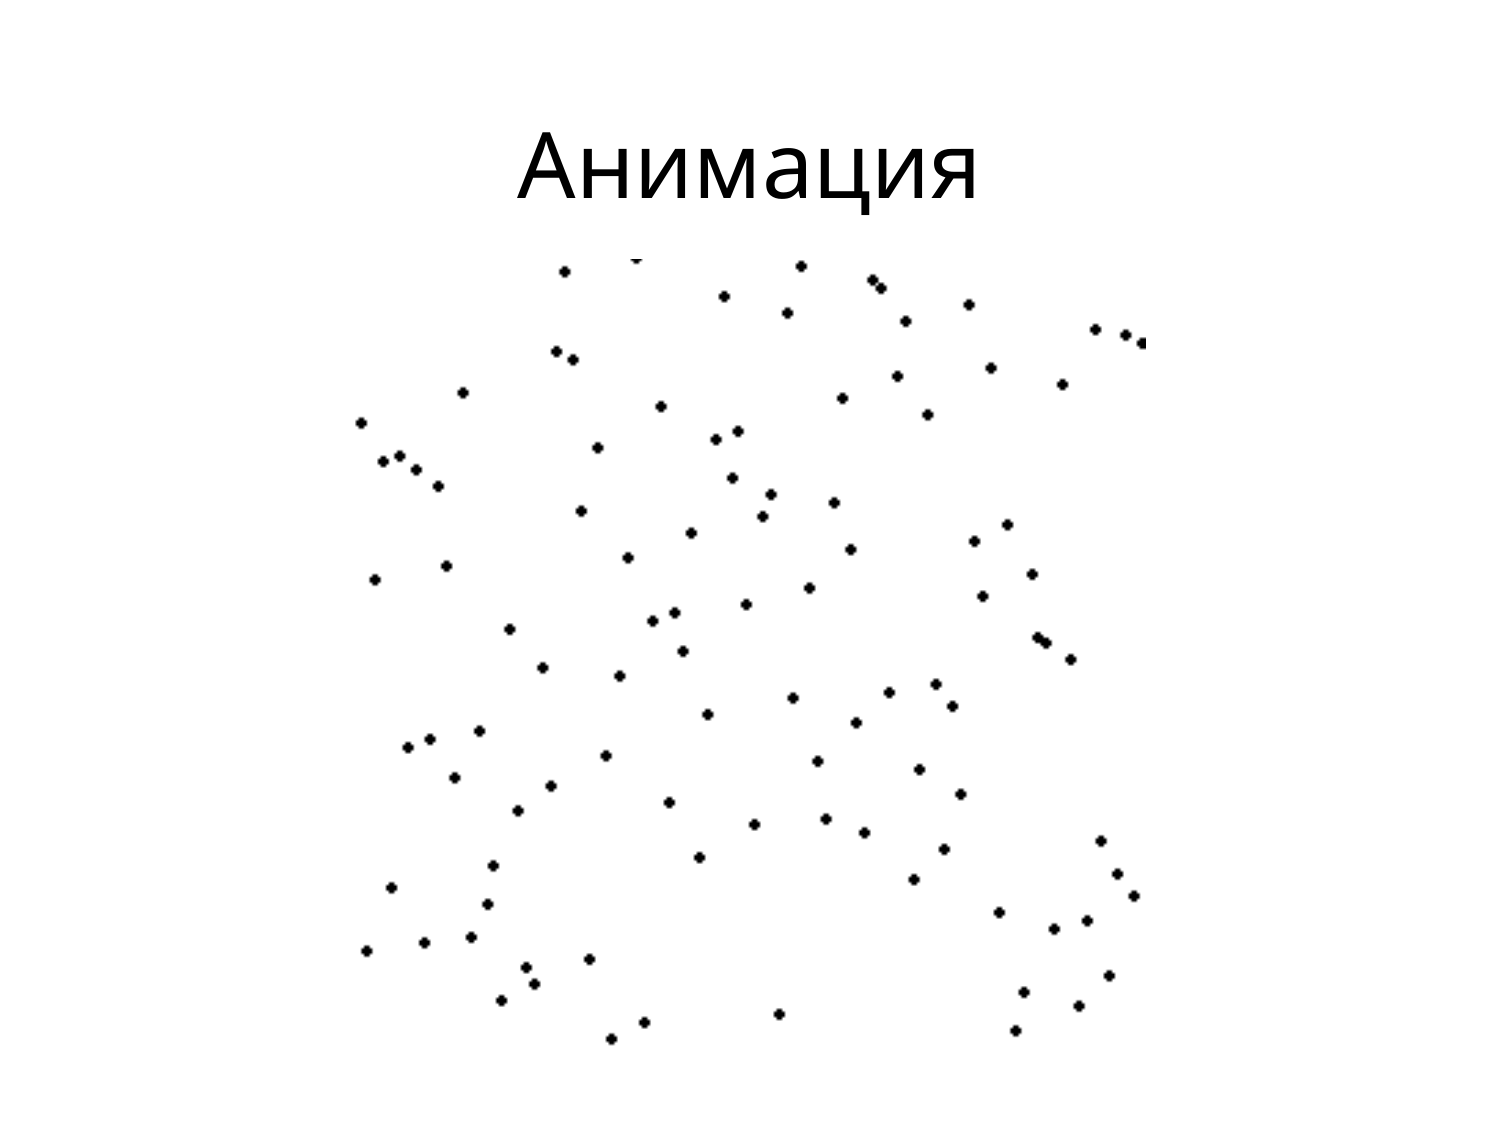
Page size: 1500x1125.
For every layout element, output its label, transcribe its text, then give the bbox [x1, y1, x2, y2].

title Анимация [103, 59, 1397, 278]
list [354, 259, 1146, 1051]
